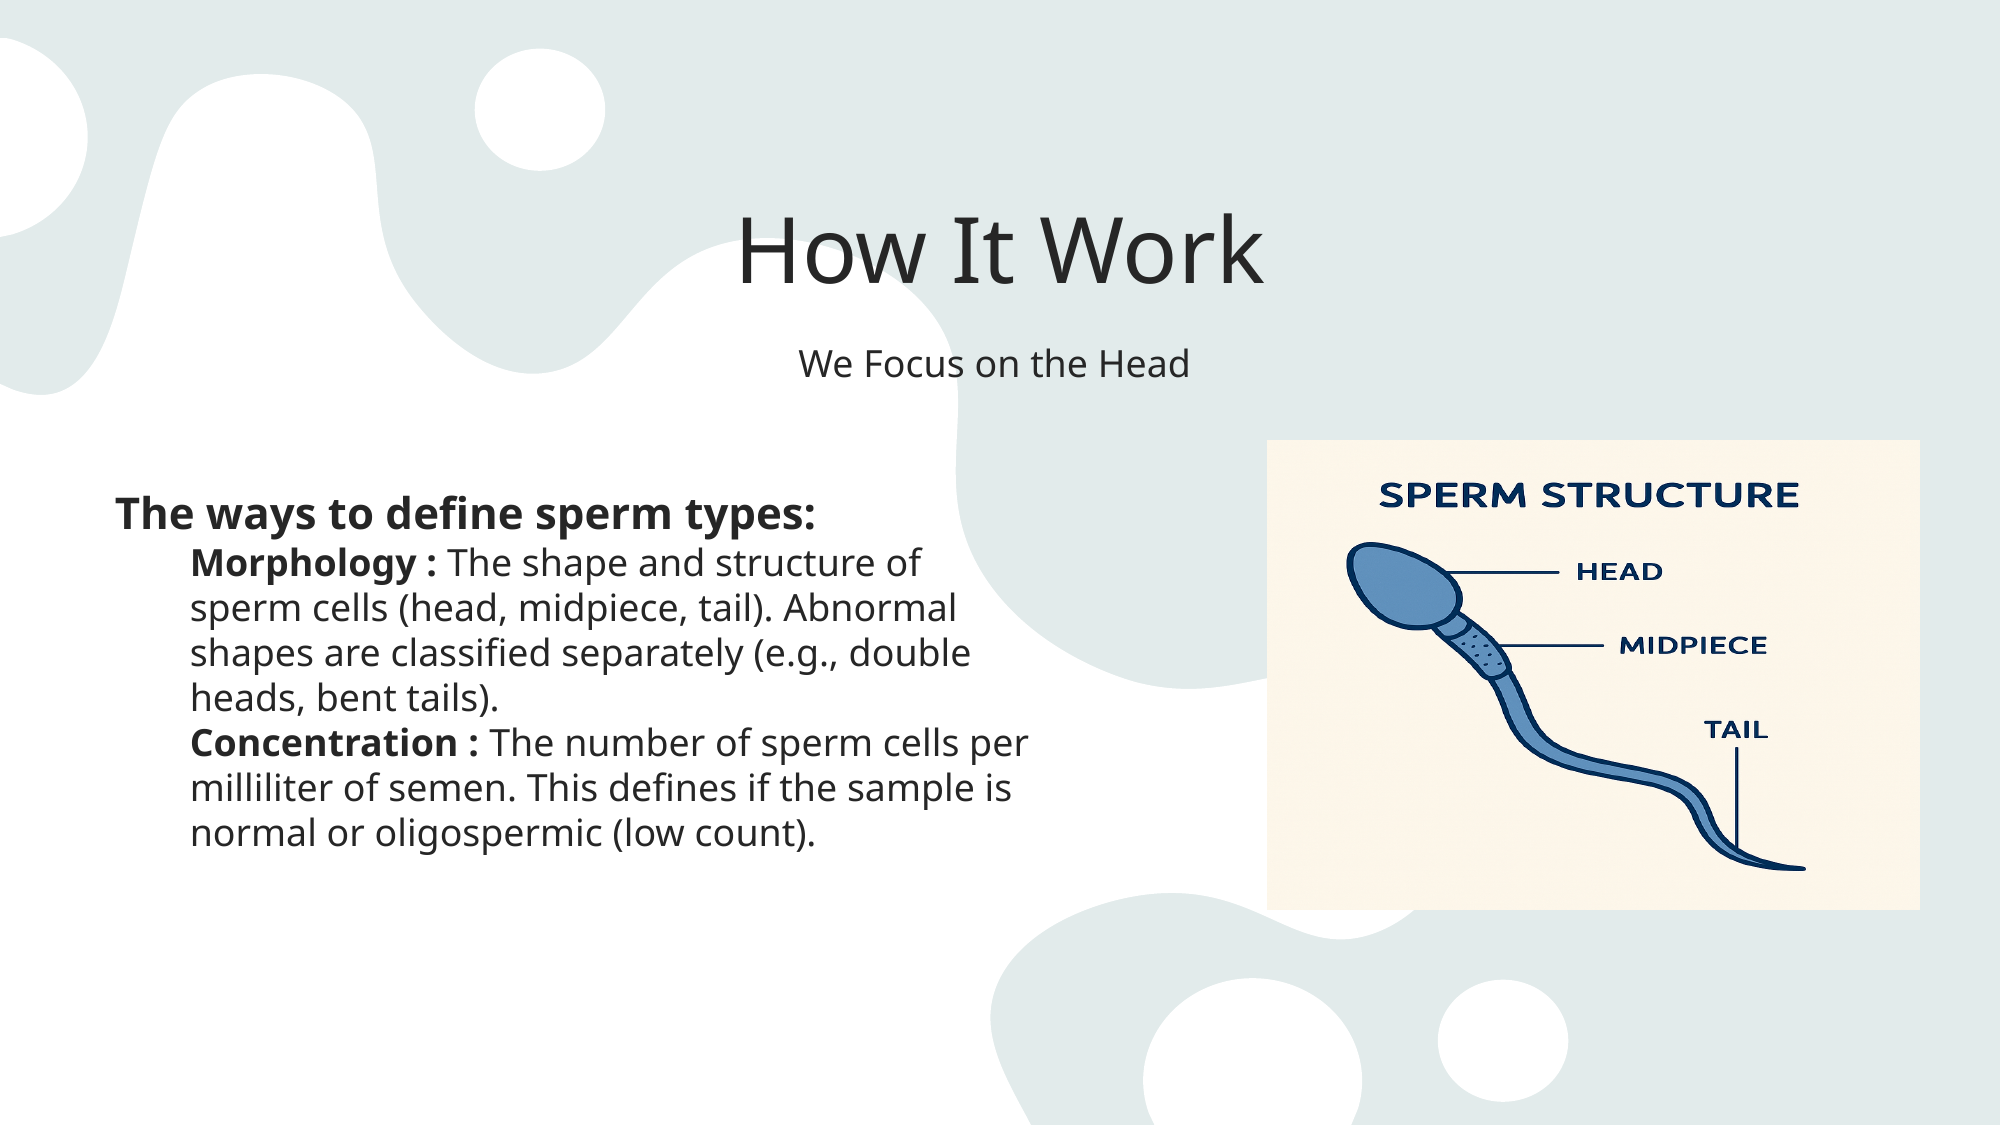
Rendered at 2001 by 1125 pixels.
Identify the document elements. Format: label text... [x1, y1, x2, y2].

picture [1267, 440, 1920, 910]
text_box The ways to define sperm types: Morphology : The shape and structure of sperm cells (head, midpiece, tail). Abnormal shapes are classified separately (e.g., double heads, bent tails). Concentration : The number of sperm cells per milliliter of semen. This defines if the sample is normal or oligospermic (low count). [99, 478, 1055, 861]
title How It Work [99, 91, 1900, 309]
text_box We Focus on the Head [783, 333, 1217, 393]
